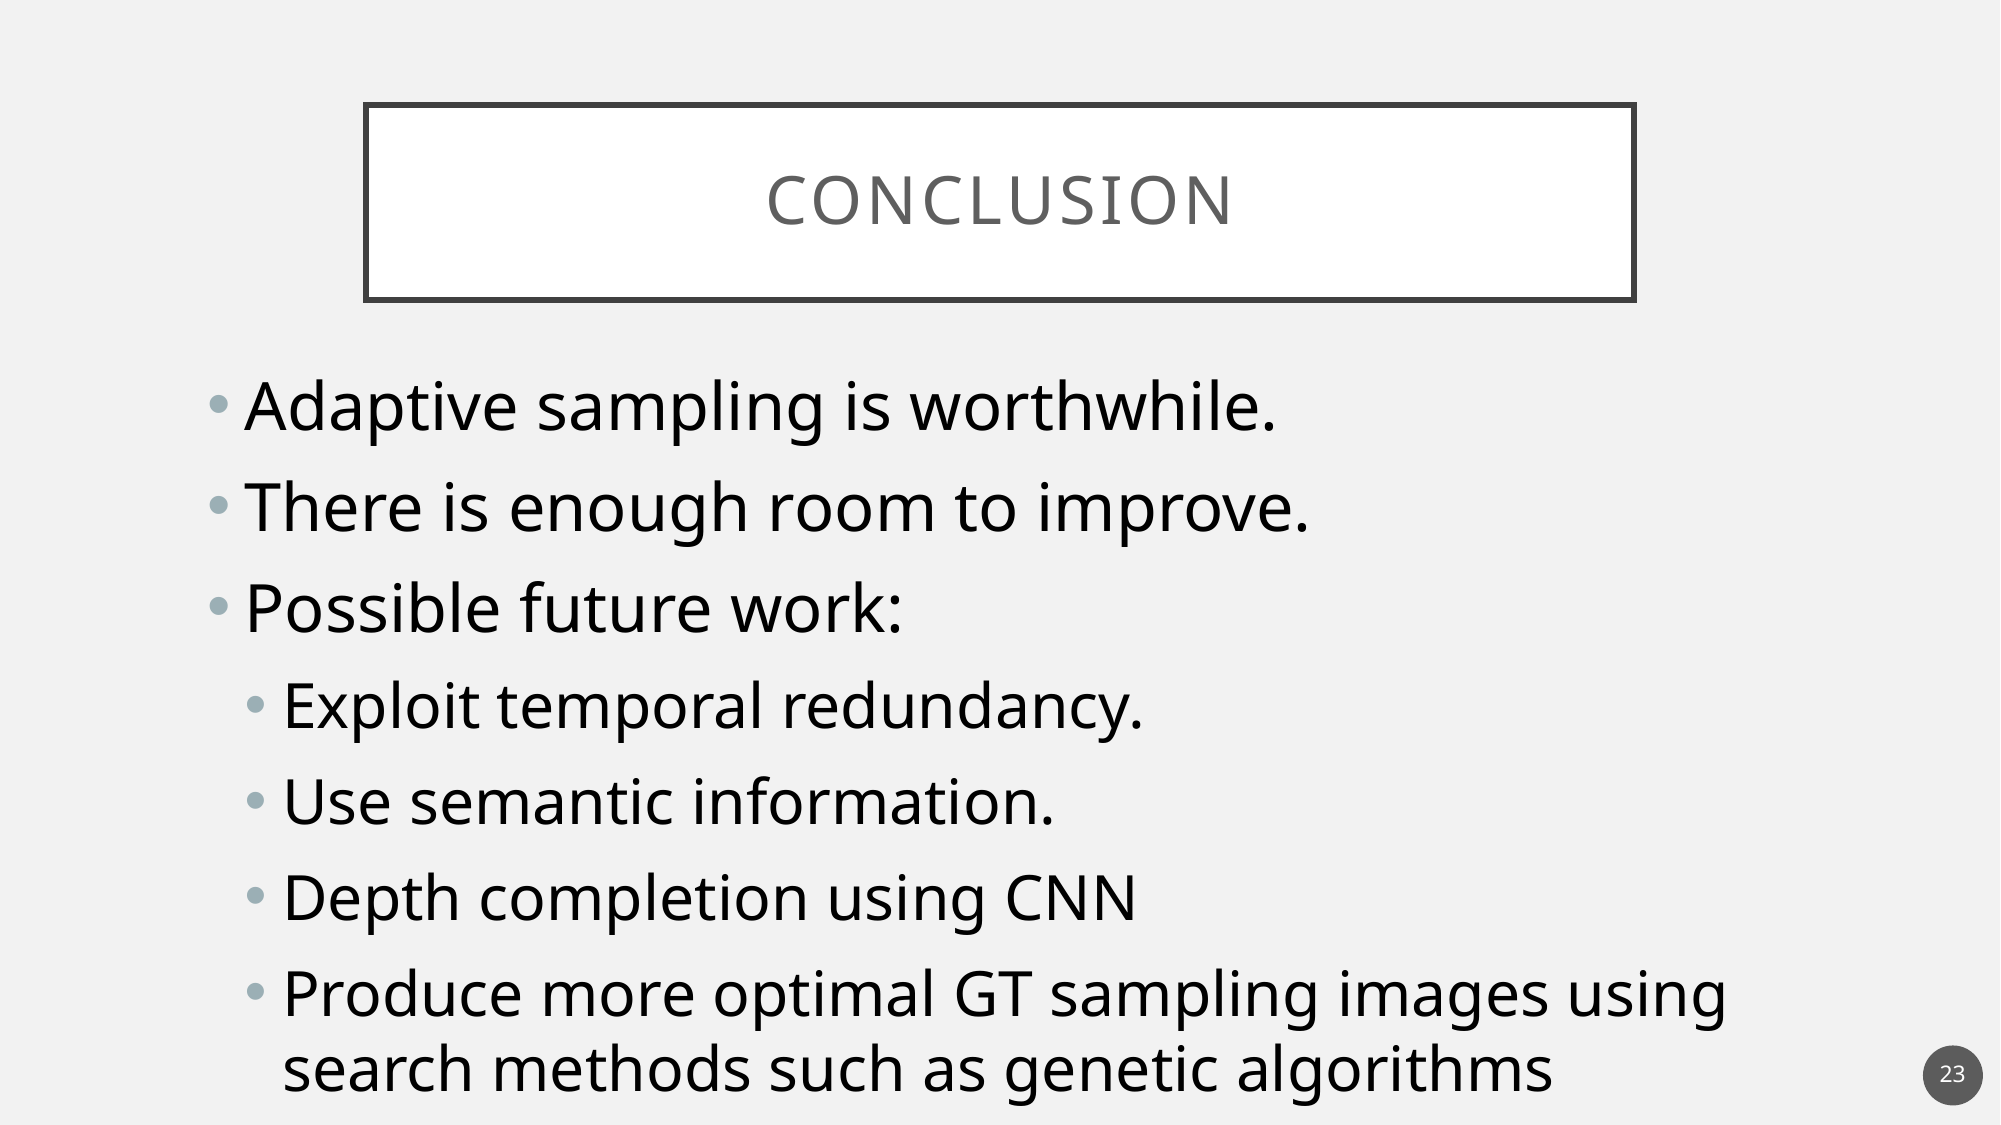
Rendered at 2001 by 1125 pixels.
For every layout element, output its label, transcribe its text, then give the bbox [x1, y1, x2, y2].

slide_number 23 [1922, 1045, 1983, 1106]
text_box Conclusion [366, 105, 1634, 300]
list Adaptive sampling is worthwhile. There is enough room to improve. Possible future work: Exploit temporal redundancy. Use semantic information. Depth completion using CNN Produce more optimal GT sampling images using search methods such as genetic algorithms [192, 356, 1791, 1022]
